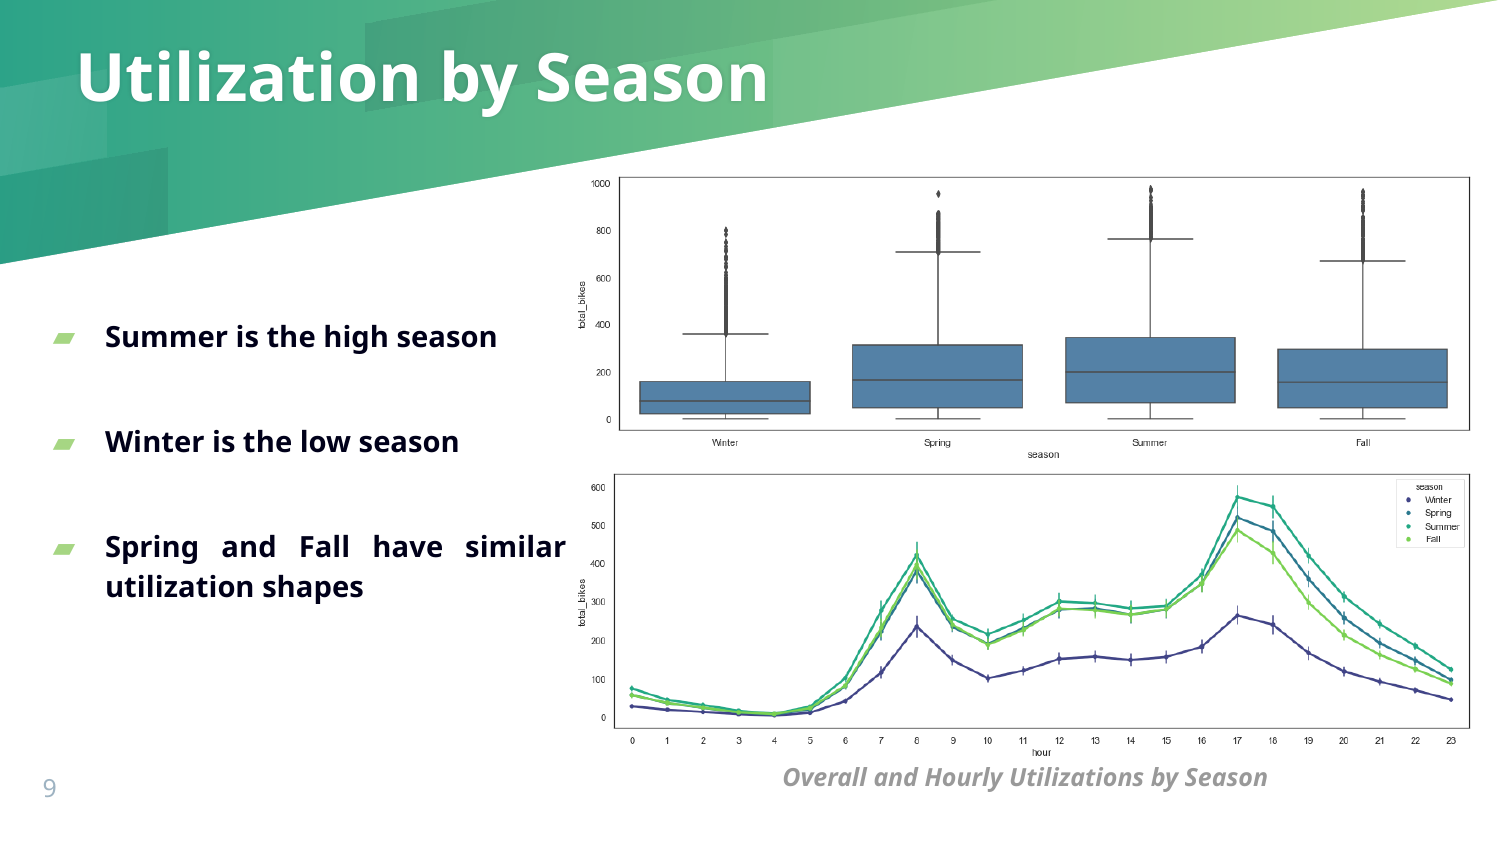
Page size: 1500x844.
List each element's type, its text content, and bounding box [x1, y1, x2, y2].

picture [572, 166, 1479, 762]
title Utilization by Season [75, 0, 975, 150]
list Summer is the high season Winter is the low season Spring and Fall have similar utilization shapes [30, 164, 567, 752]
slide_number 9 [42, 766, 122, 807]
list Overall and Hourly Utilizations by Season [706, 771, 1346, 817]
